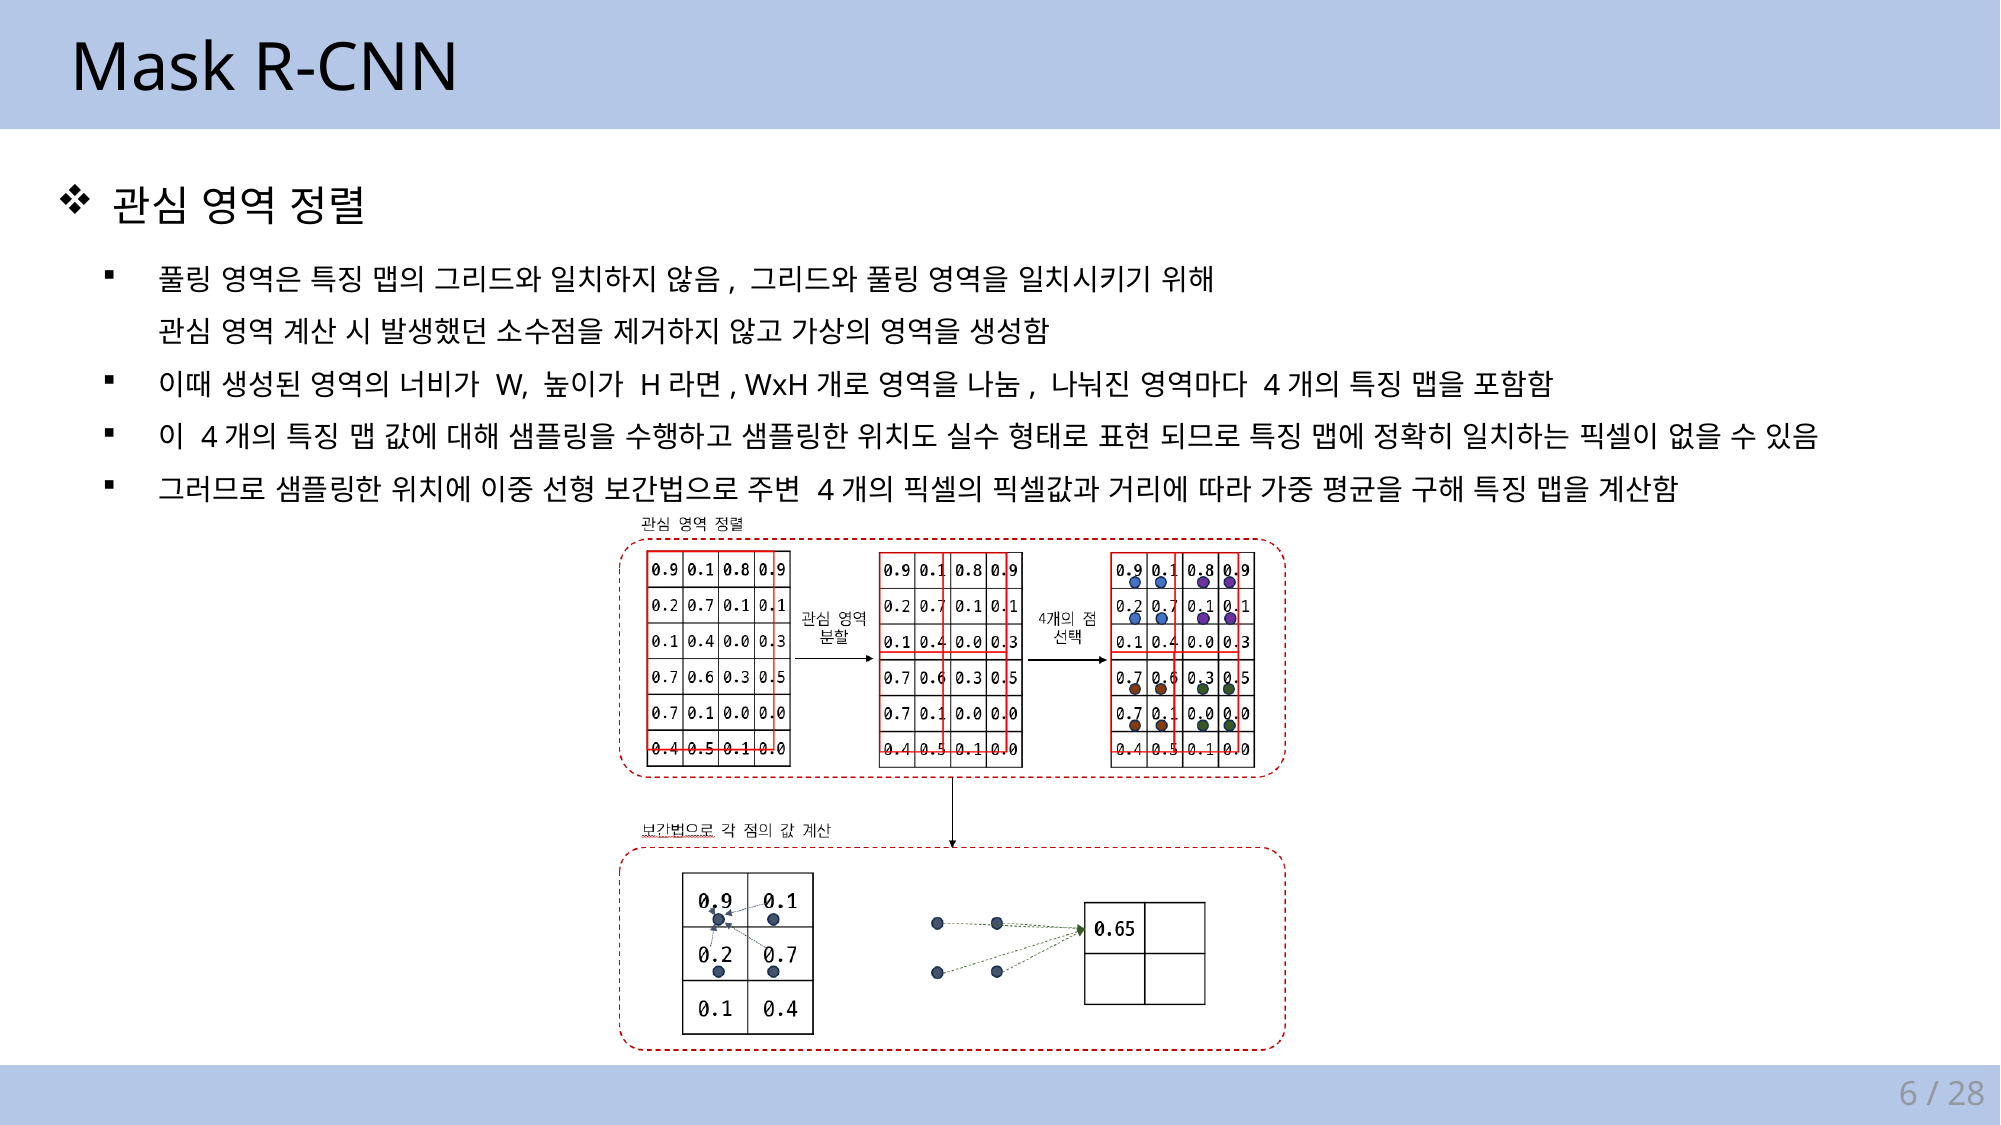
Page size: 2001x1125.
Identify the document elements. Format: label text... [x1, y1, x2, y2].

text_box 풀링 영역은 특징 맵의 그리드와 일치하지 않음, 그리드와 풀링 영역을 일치시키기 위해 관심 영역 계산 시 발생했던 소수점을 제거하지 않고 가상의 영역을 생성함 이때 생성된 영역의 너비가 W, 높이가 H라면, WxH개로 영역을 나눔, 나눠진 영역마다 4개의 특징 맵을 포함함 이 4개의 특징 맵 값에 대해 샘플링을 수행하고 샘플링한 위치도 실수 형태로 표현 되므로 특징 맵에 정확히 일치하는 픽셀이 없을 수 있음 그러므로 샘플링한 위치에 이중 선형 보간법으로 주변 4개의 픽셀의 픽셀값과 거리에 따라 가중 평균을 구해 특징 맵을 계산함 [87, 236, 1836, 514]
slide_number 6 / 28 [1550, 1065, 2000, 1125]
text_box 관심 영역 정렬 [41, 147, 382, 238]
text_box Mask R-CNN [56, 16, 476, 112]
picture [603, 505, 1307, 1055]
